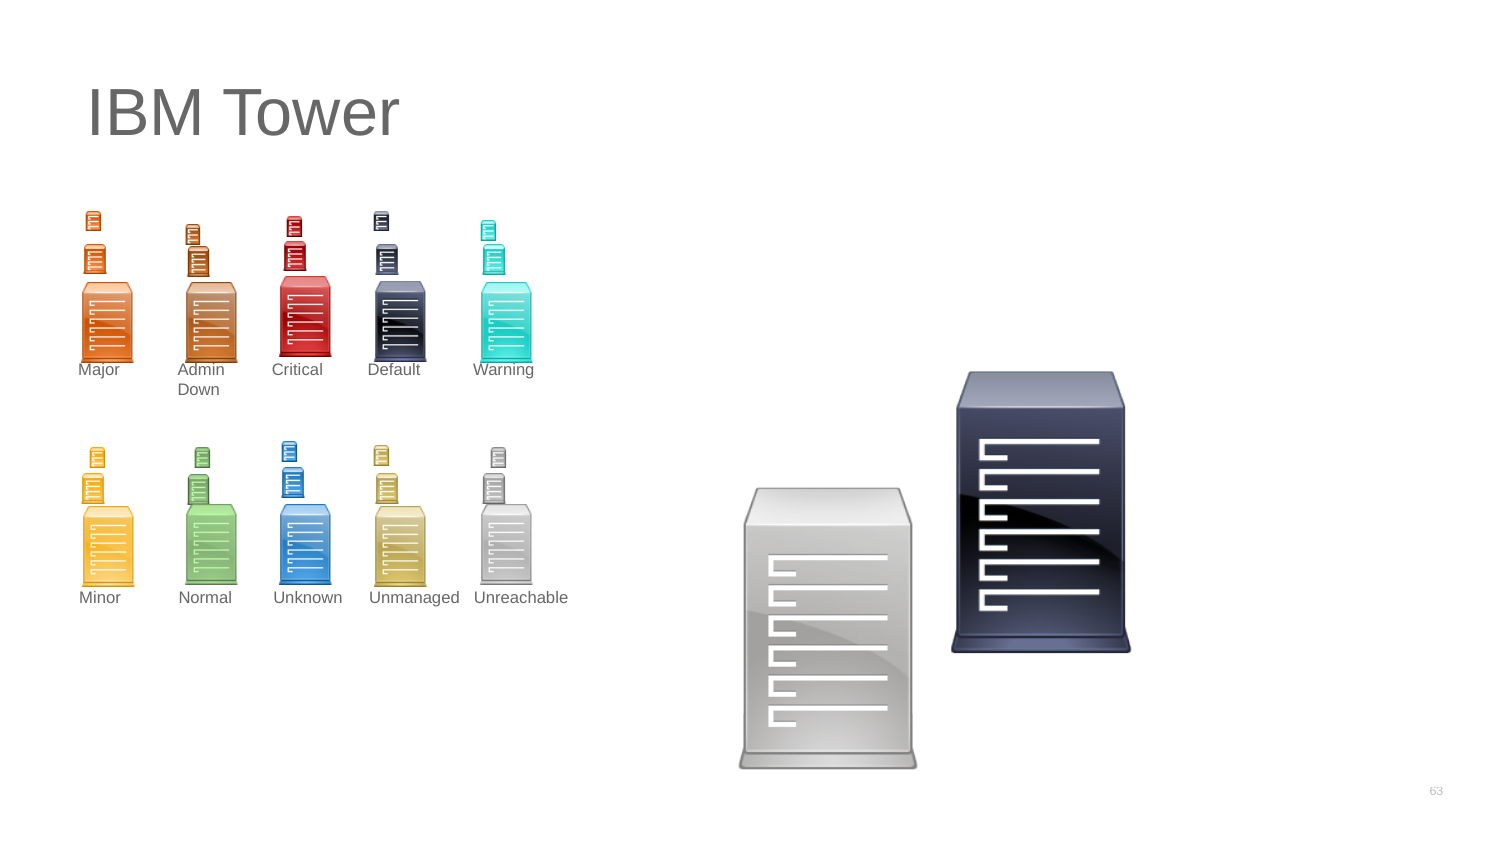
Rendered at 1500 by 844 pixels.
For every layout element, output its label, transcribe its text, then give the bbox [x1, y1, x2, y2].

picture [371, 210, 393, 232]
picture [87, 447, 108, 468]
picture [371, 445, 393, 467]
picture [265, 504, 346, 585]
picture [283, 216, 305, 238]
picture [77, 473, 108, 504]
picture [265, 276, 346, 357]
picture [182, 224, 204, 245]
picture [79, 243, 110, 275]
picture [170, 473, 252, 586]
picture [279, 240, 310, 272]
picture [68, 505, 149, 587]
picture [182, 246, 214, 278]
picture [488, 447, 509, 468]
picture [170, 281, 252, 363]
picture [371, 244, 403, 275]
picture [477, 244, 509, 275]
picture [83, 210, 105, 232]
picture [277, 466, 308, 498]
picture [371, 473, 403, 504]
picture [466, 282, 547, 364]
picture [279, 441, 300, 463]
title IBM Tower [71, 55, 1441, 176]
picture [478, 220, 499, 242]
picture [667, 350, 1202, 787]
picture [359, 505, 441, 587]
picture [192, 447, 214, 468]
picture [359, 281, 441, 362]
picture [67, 281, 148, 363]
picture [466, 473, 547, 585]
